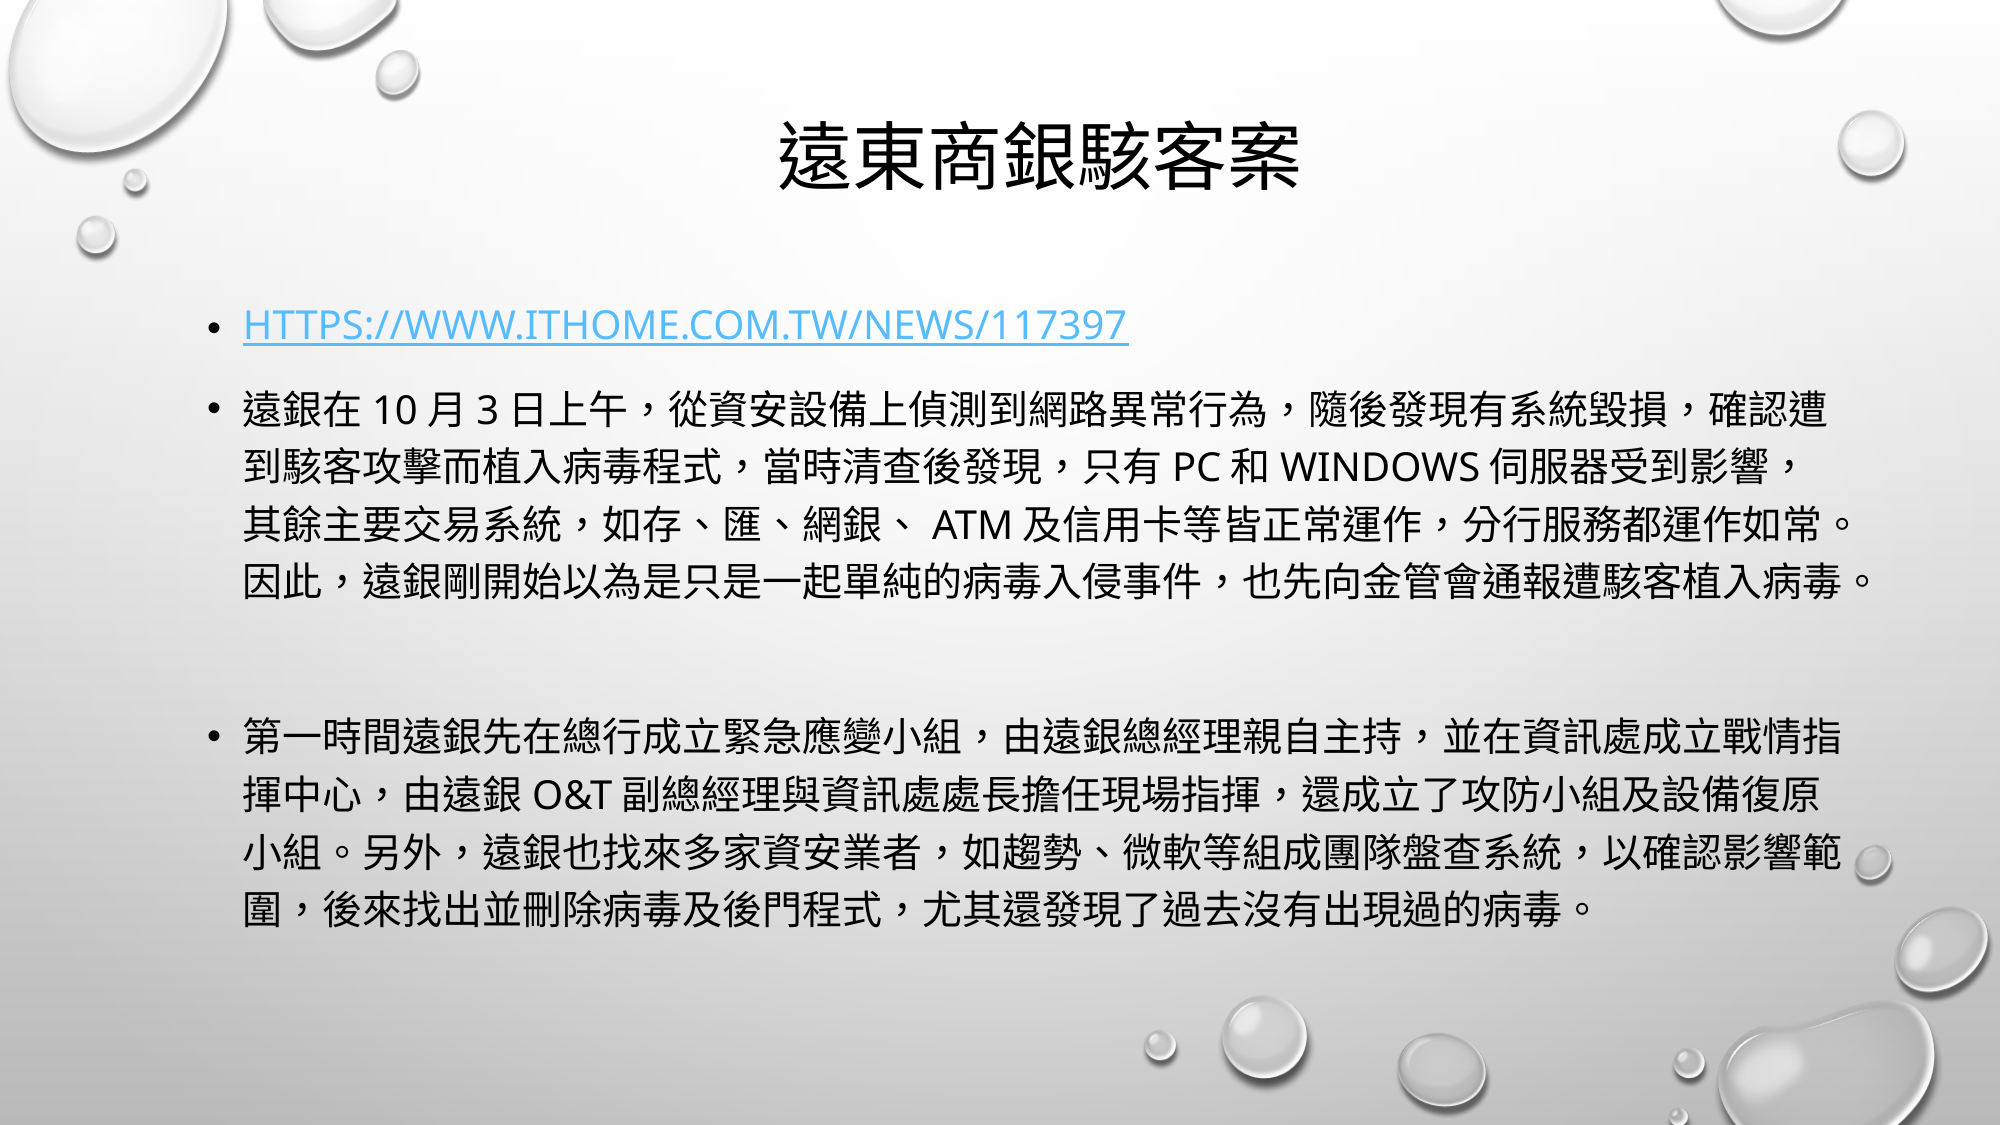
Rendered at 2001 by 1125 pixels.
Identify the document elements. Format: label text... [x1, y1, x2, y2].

picture [0, 0, 2000, 1125]
list https://www.ithome.com.tw/news/117397 遠銀在10月3日上午，從資安設備上偵測到網路異常行為，隨後發現有系統毀損，確認遭到駭客攻擊而植入病毒程式，當時清查後發現，只有PC和Windows伺服器受到影響，其餘主要交易系統，如存、匯、網銀、ATM及信用卡等皆正常運作，分行服務都運作如常。因此，遠銀剛開始以為是只是一起單純的病毒入侵事件，也先向金管會通報遭駭客植入病毒。 第一時間遠銀先在總行成立緊急應變小組，由遠銀總經理親自主持，並在資訊處成立戰情指揮中心，由遠銀O&T副總經理與資訊處處長擔任現場指揮，還成立了攻防小組及設備復原小組。另外，遠銀也找來多家資安業者，如趨勢、微軟等組成團隊盤查系統，以確認影響範圍，後來找出並刪除病毒及後門程式，尤其還發現了過去沒有出現過的病毒。 [191, 281, 1862, 980]
title 遠東商銀駭客案 [205, 62, 1875, 259]
